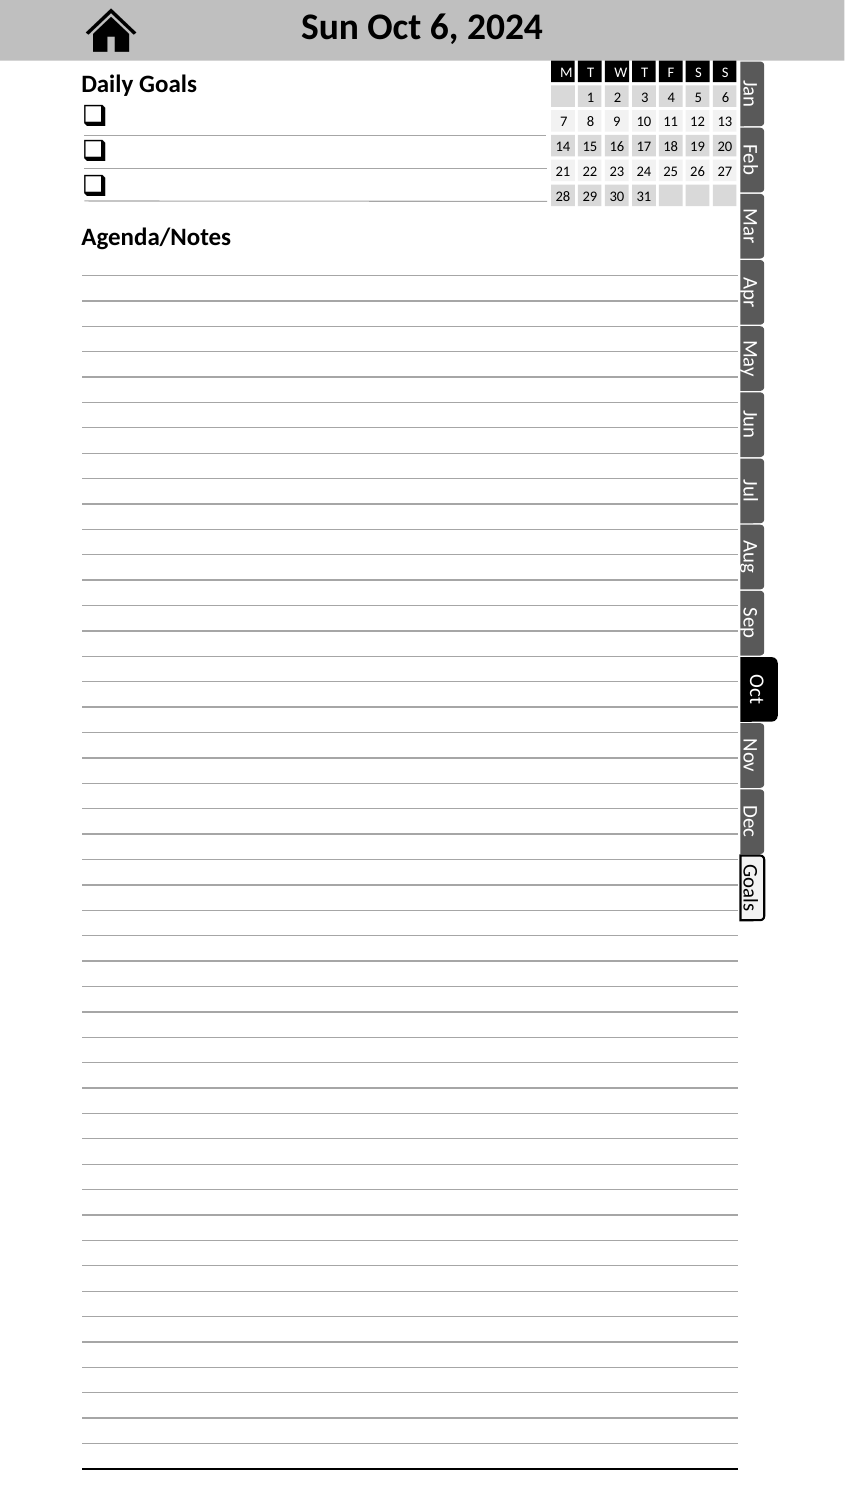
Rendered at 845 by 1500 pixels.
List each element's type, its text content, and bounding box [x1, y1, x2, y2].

list Sun Oct 6, 2024 [190, 0, 655, 61]
picture [82, 1, 140, 59]
